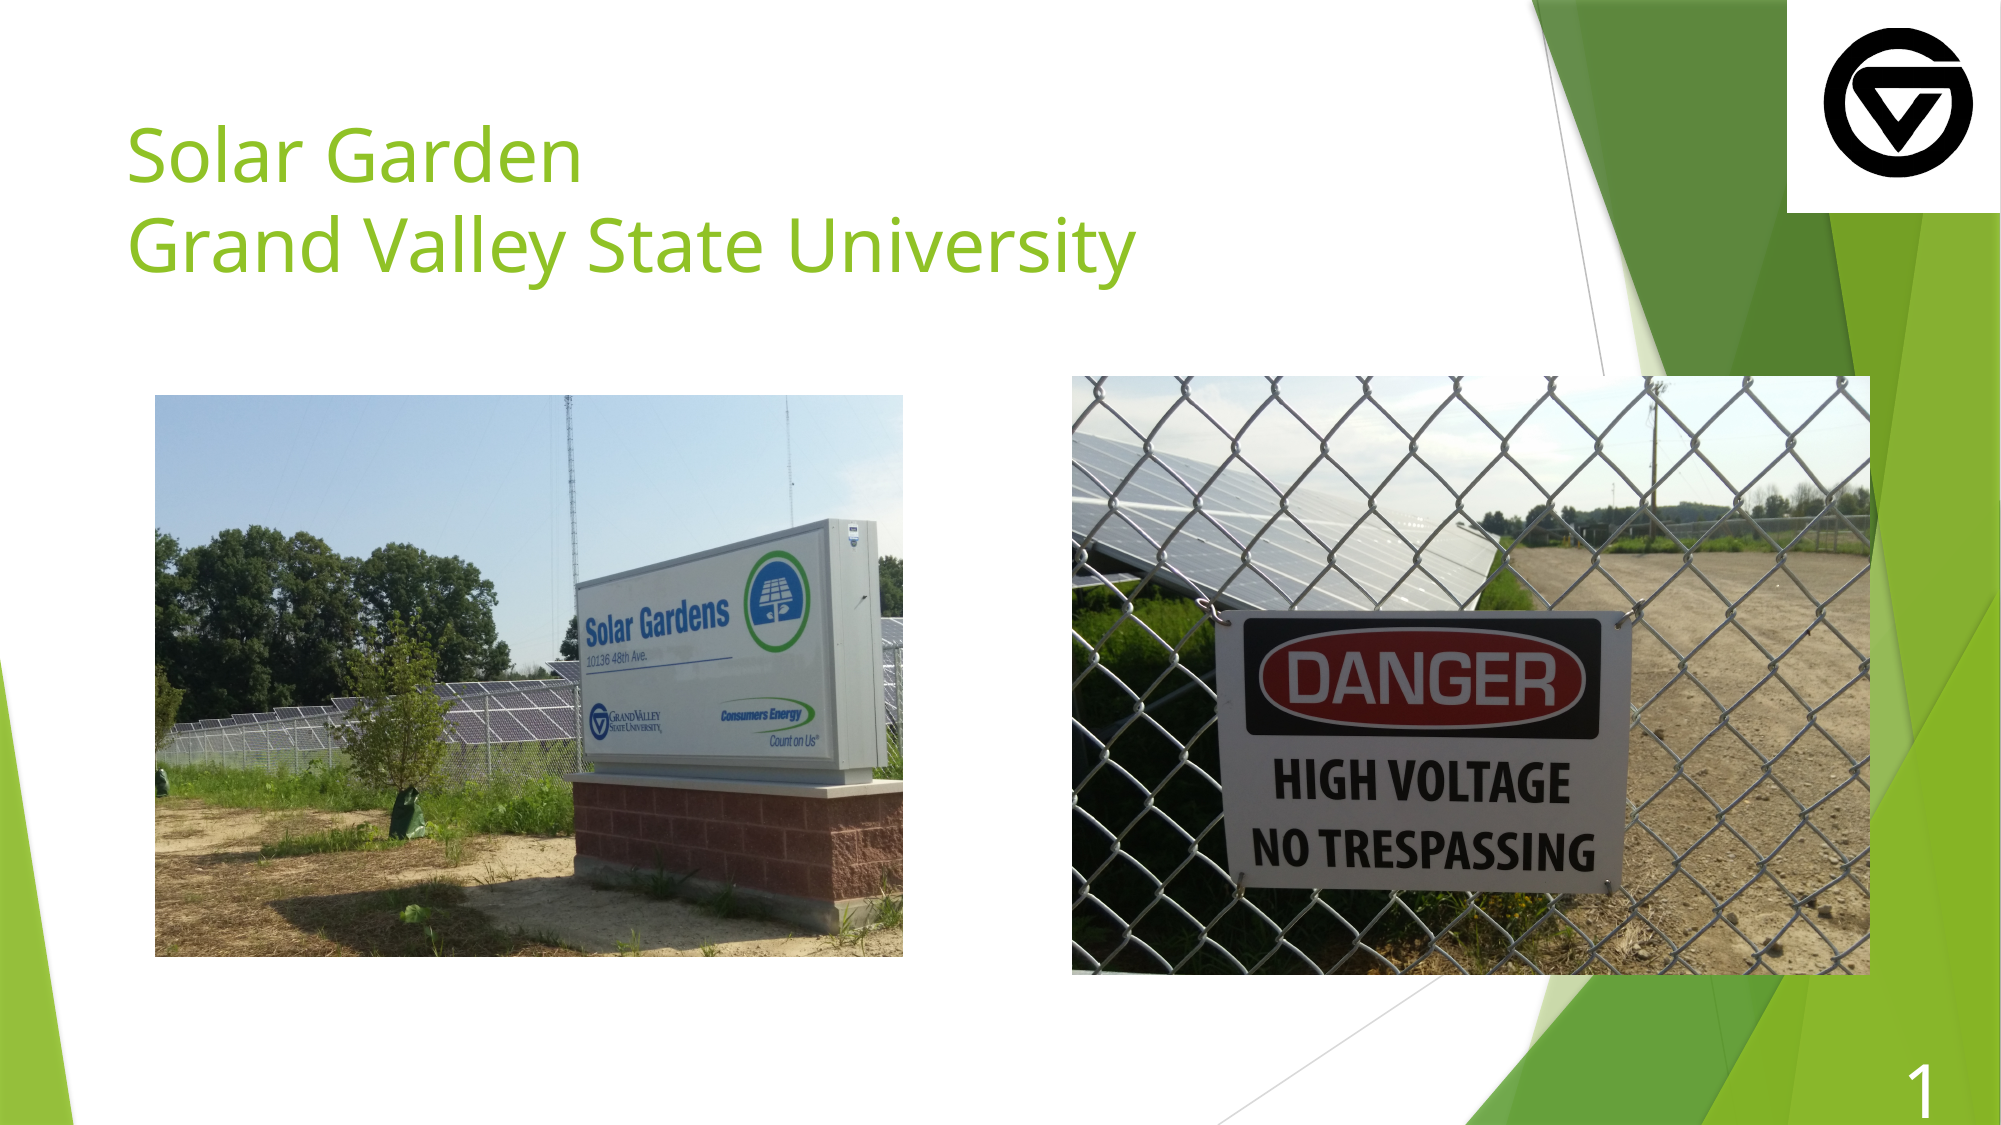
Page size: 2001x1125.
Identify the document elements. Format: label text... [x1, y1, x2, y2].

title Solar Garden Grand Valley State University [111, 99, 1522, 317]
picture [154, 394, 904, 957]
picture [1072, 376, 1871, 976]
slide_number 19 [1887, 1065, 2000, 1125]
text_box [1786, 0, 2000, 213]
